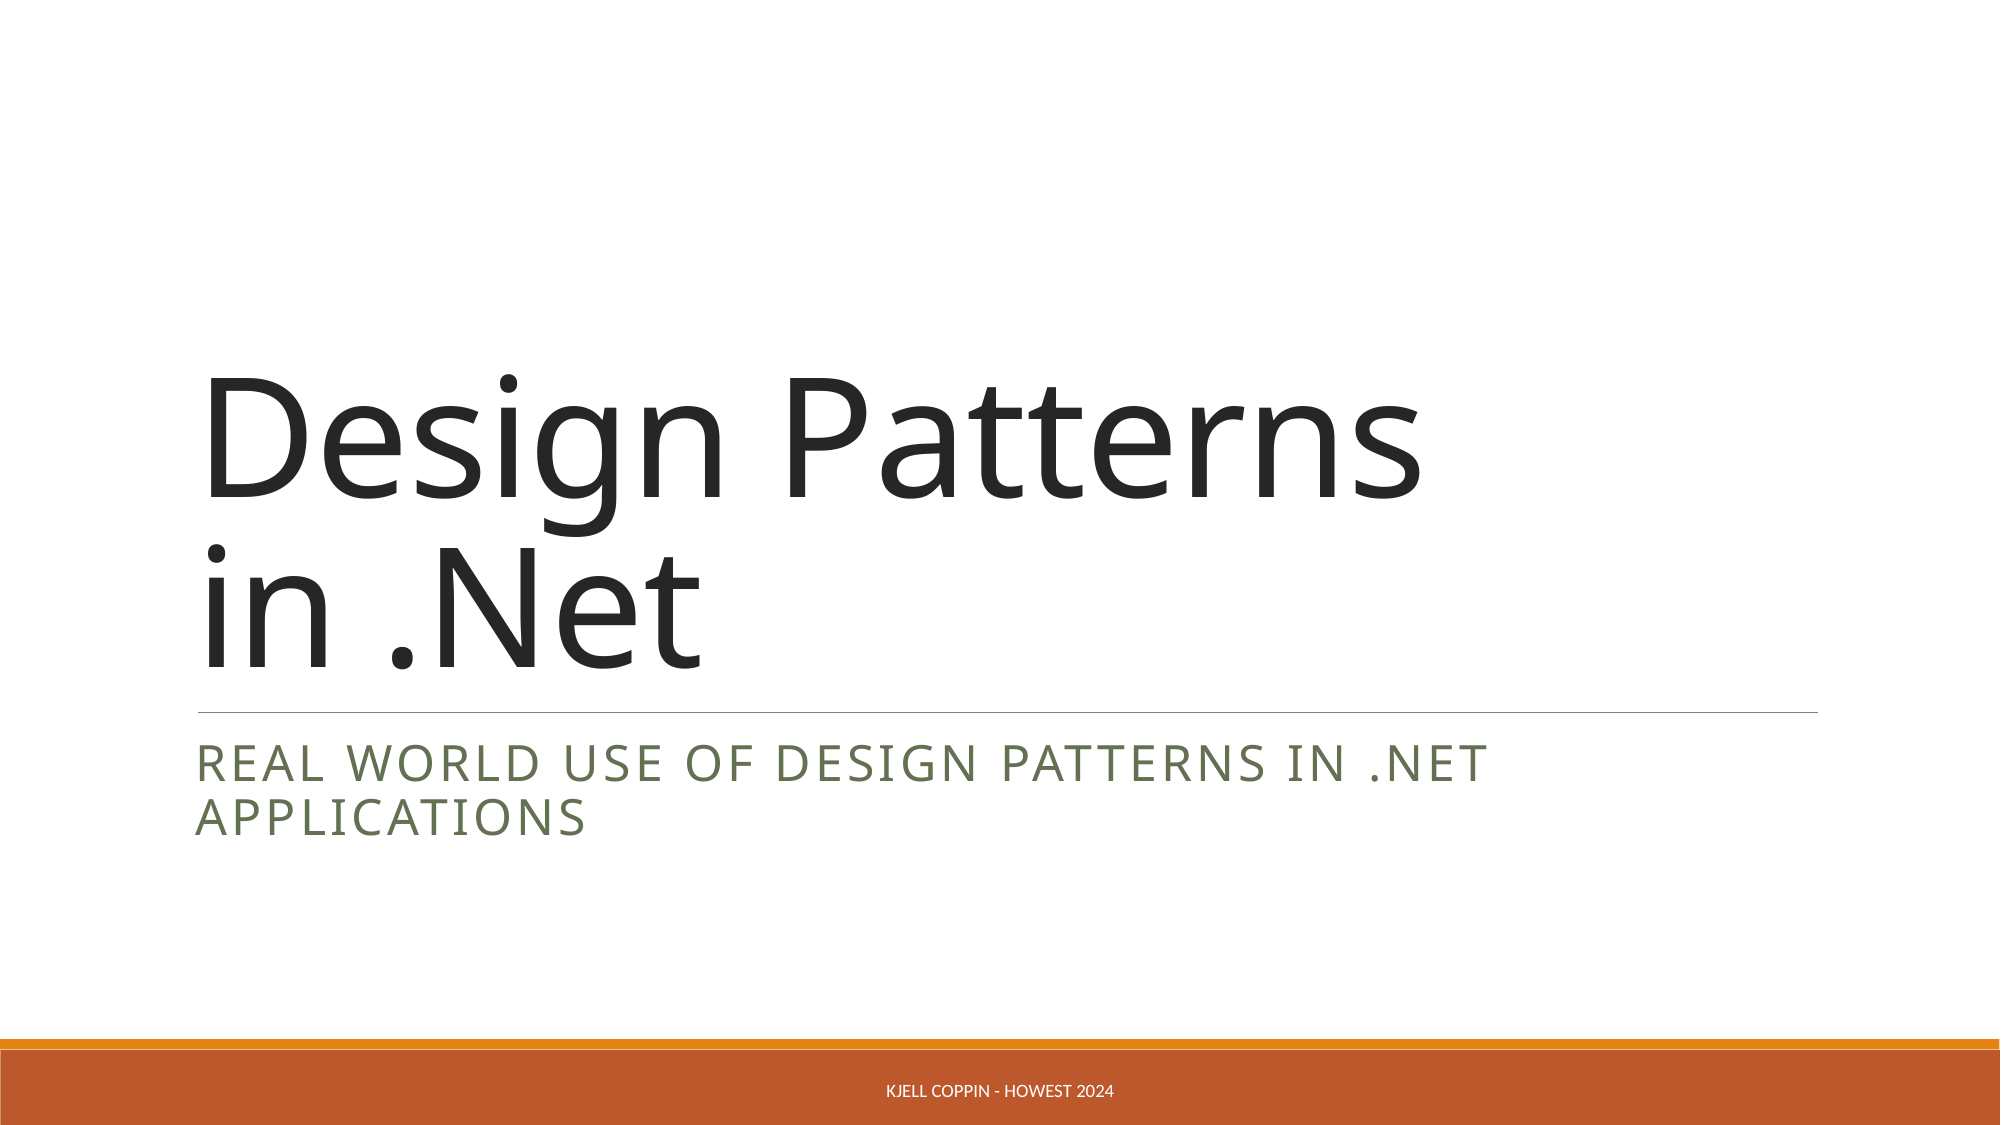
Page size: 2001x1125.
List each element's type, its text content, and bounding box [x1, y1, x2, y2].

footer Kjell Coppin - Howest 2024 [604, 1059, 1396, 1120]
subtitle Real world use of design patterns in .Net applications [180, 730, 1831, 919]
title Design Patterns in .Net [180, 124, 1830, 710]
